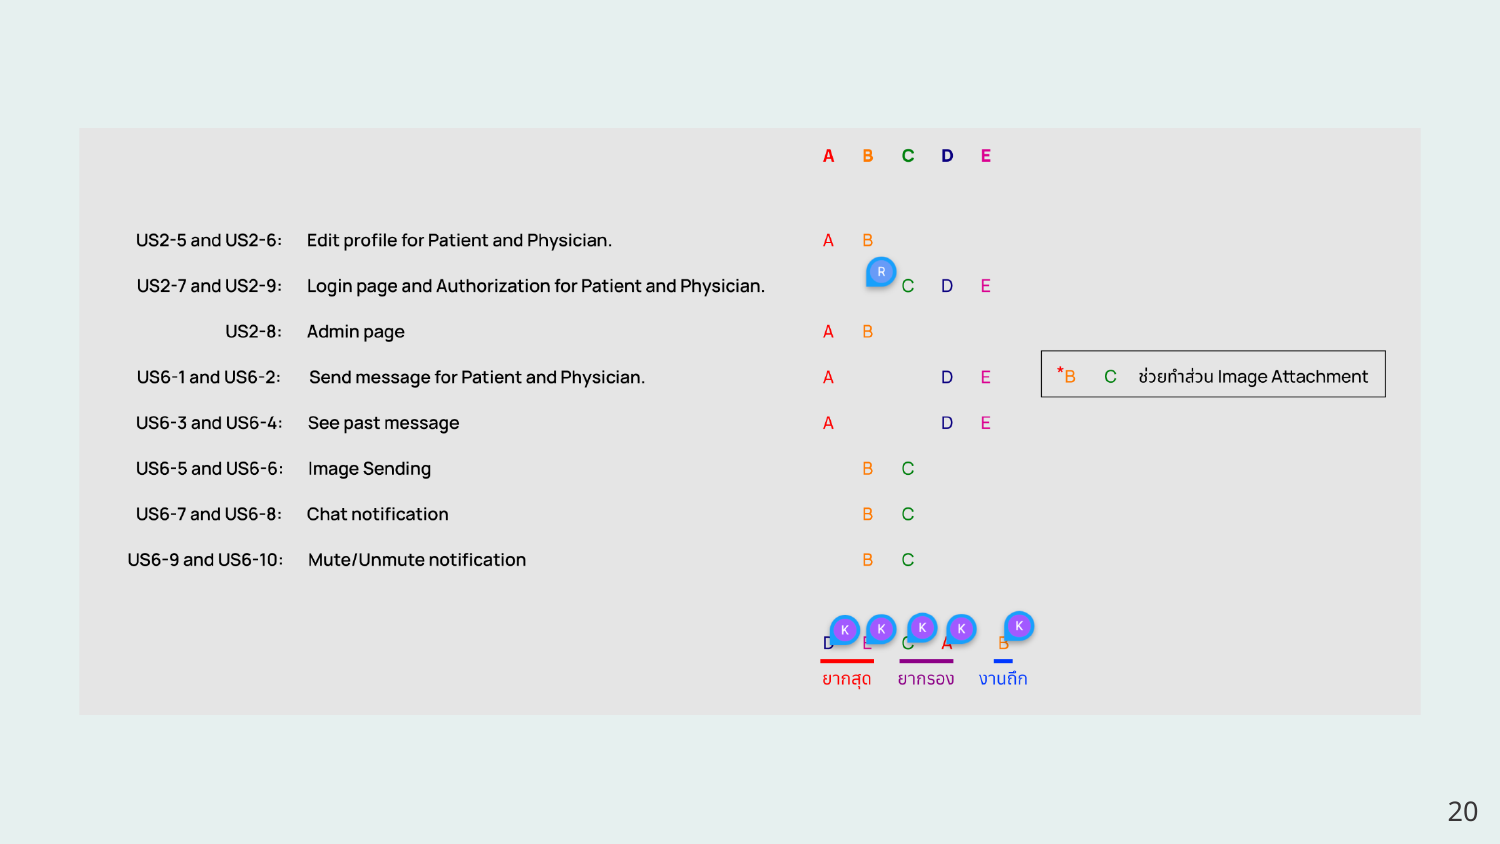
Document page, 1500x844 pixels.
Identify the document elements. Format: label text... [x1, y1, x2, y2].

picture [78, 128, 1421, 716]
slide_number ‹#› [1403, 779, 1494, 844]
